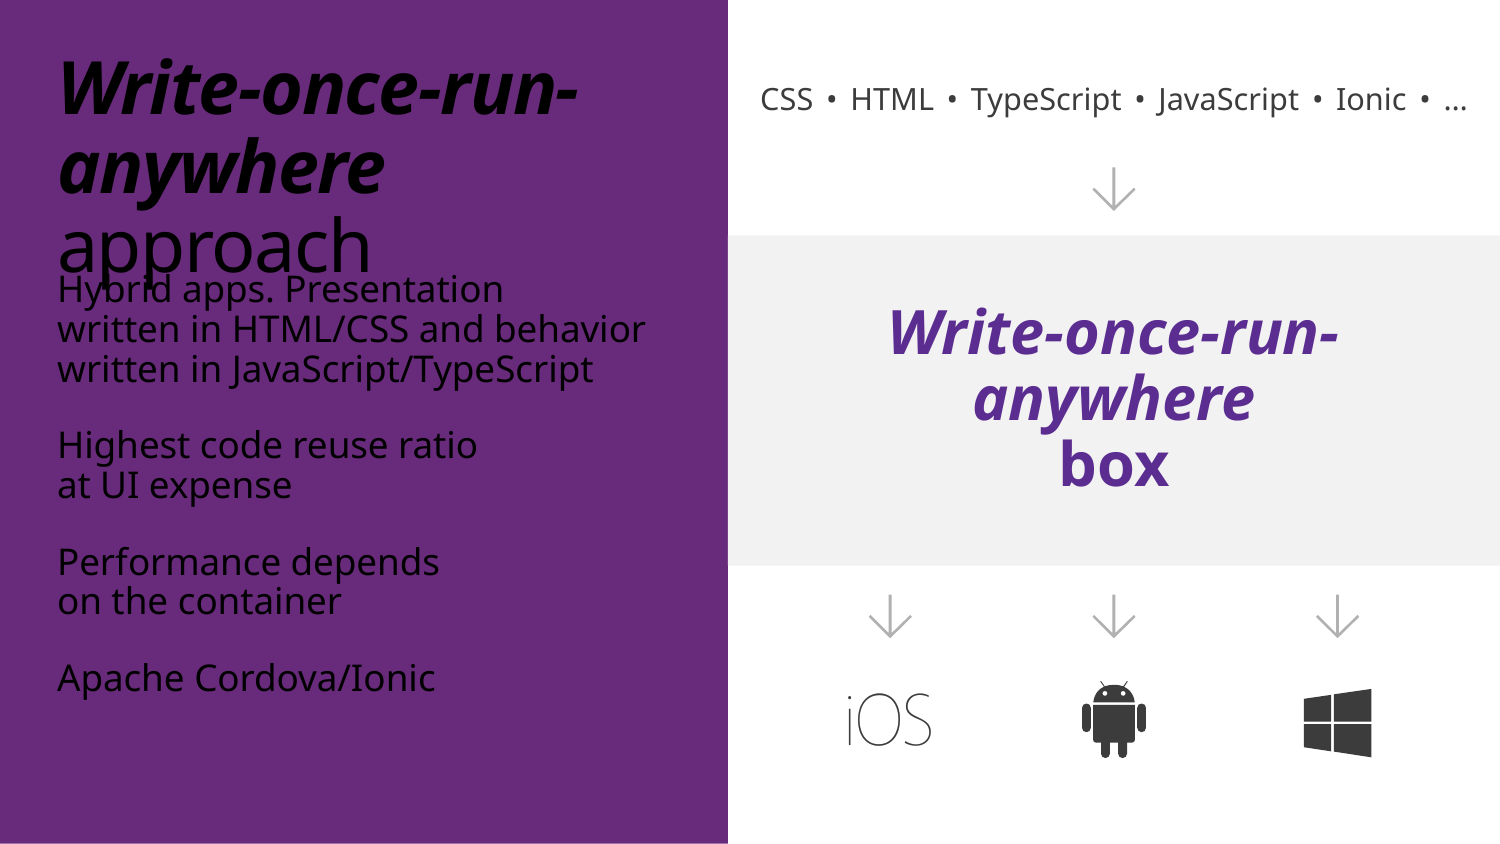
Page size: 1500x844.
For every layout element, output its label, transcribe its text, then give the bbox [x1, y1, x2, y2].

title Write-once-run-anywhere approach [33, 35, 695, 220]
text_box [1092, 167, 1136, 211]
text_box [1081, 594, 1147, 759]
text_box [1303, 594, 1372, 758]
list Hybrid apps. Presentation written in HTML/CSS and behavior written in JavaScript/TypeScript Highest code reuse ratio at UI expense Performance depends on the container Apache Cordova/Ionic [33, 256, 695, 721]
text_box CSS • HTML • TypeScript • JavaScript • Ionic • … [727, 58, 1500, 144]
text_box Write-once-run-anywhere box [727, 235, 1500, 566]
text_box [848, 594, 931, 746]
